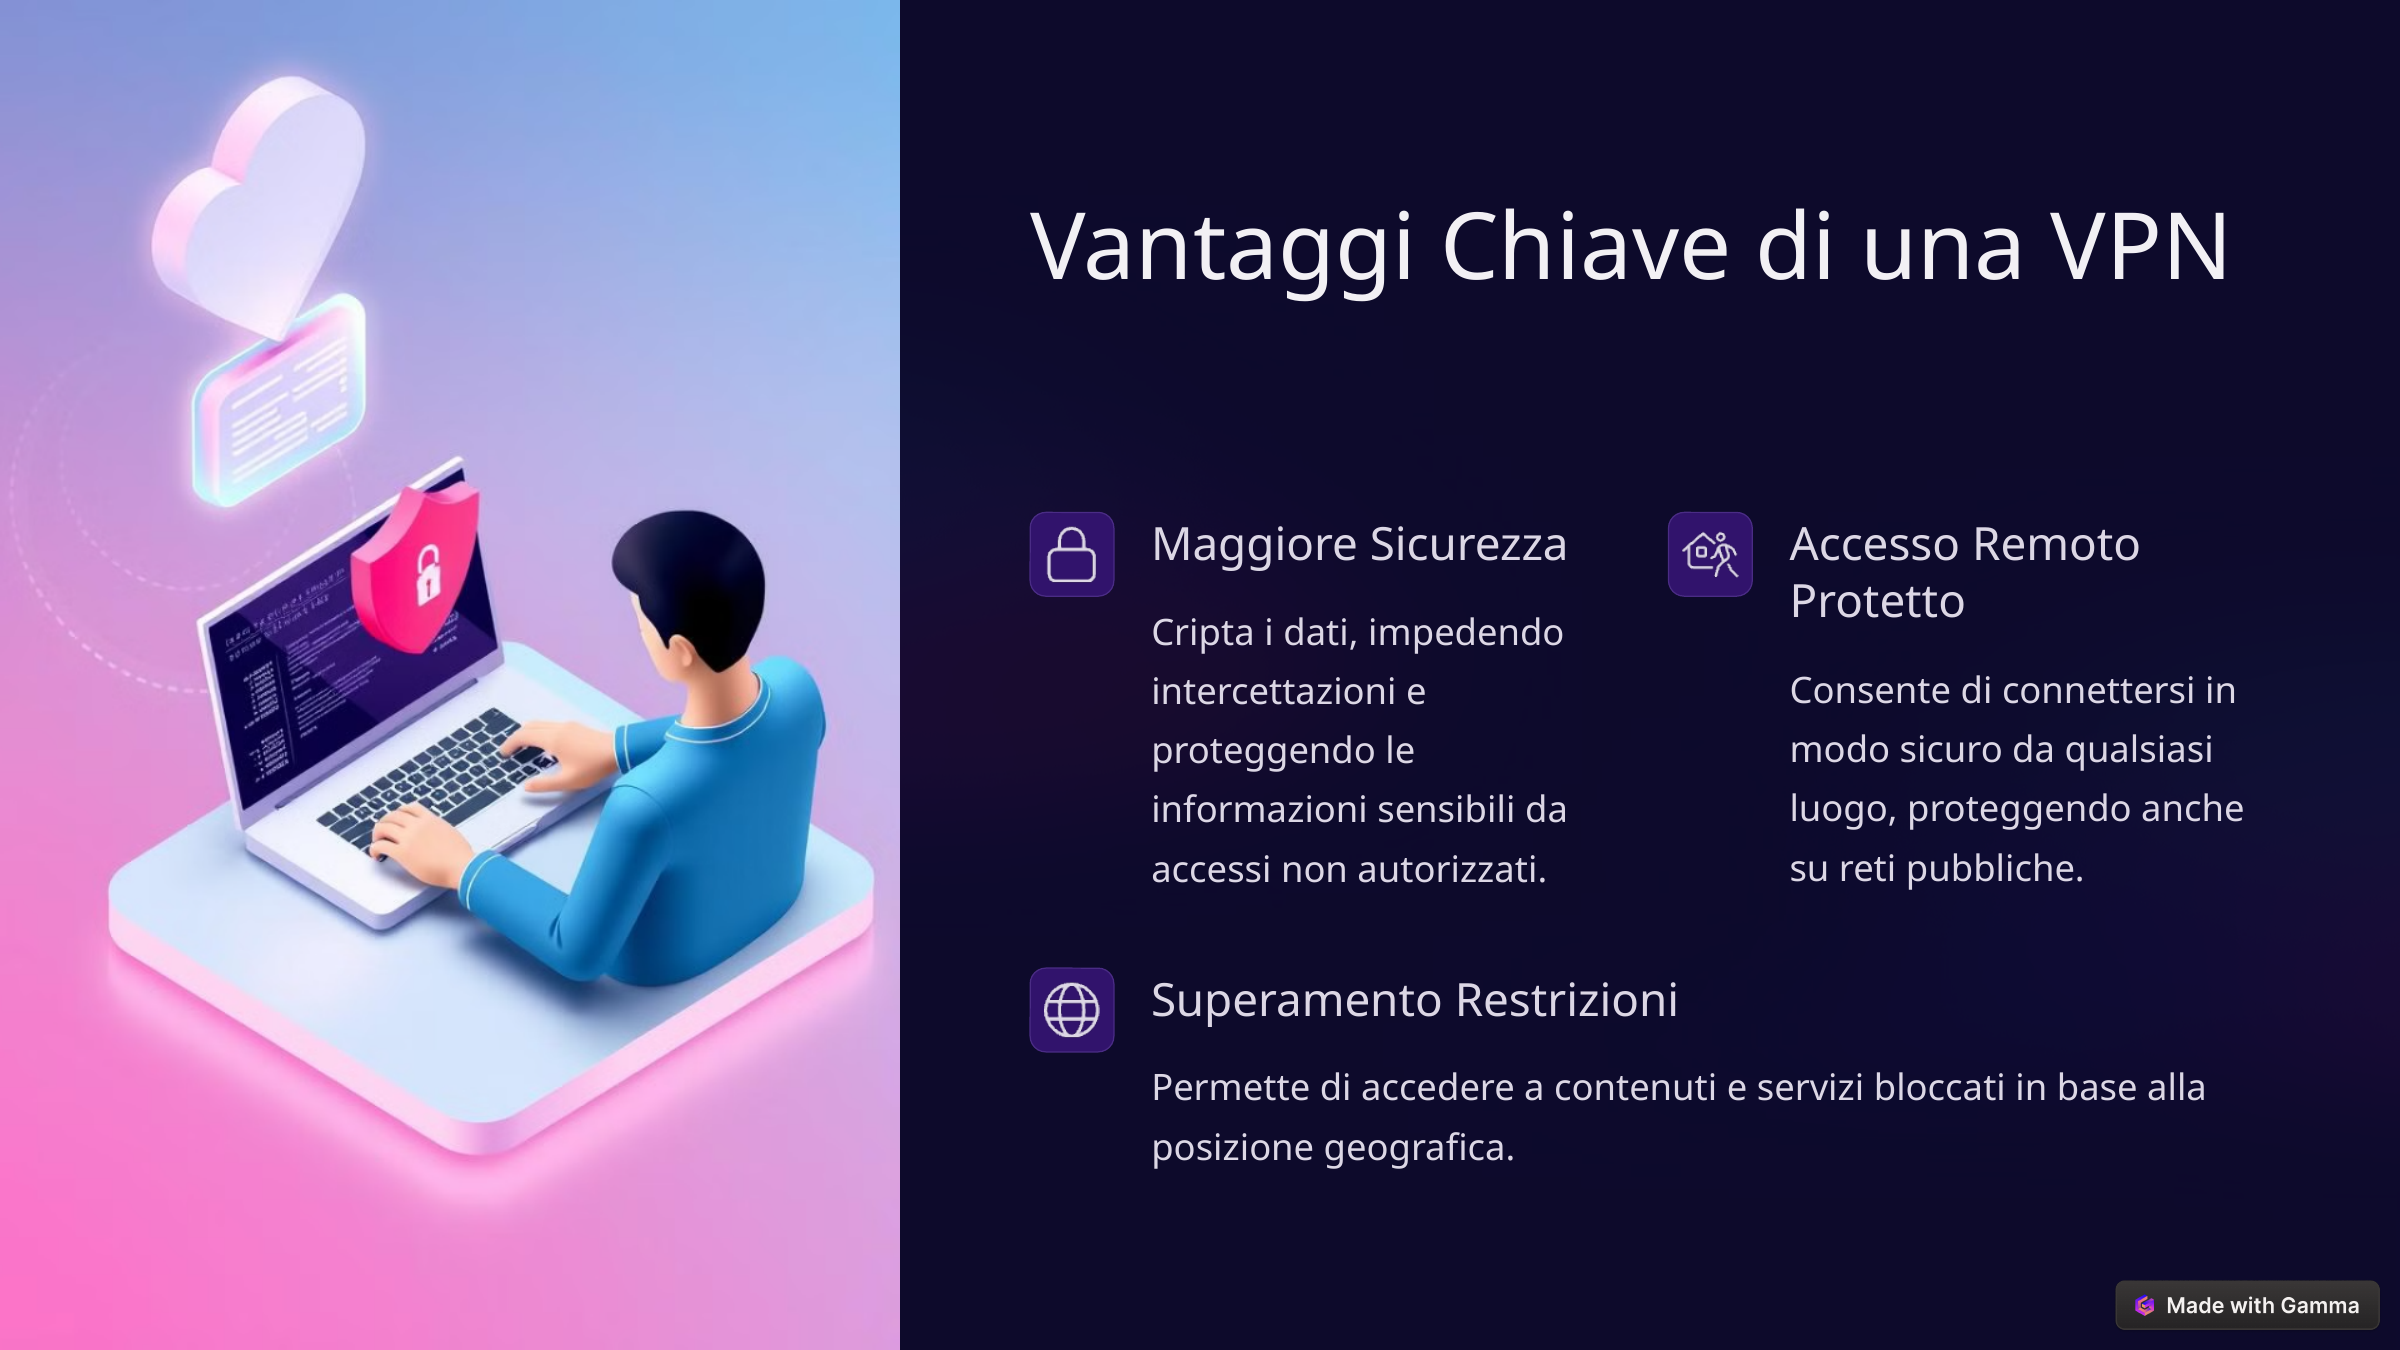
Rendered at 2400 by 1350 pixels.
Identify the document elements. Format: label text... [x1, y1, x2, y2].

picture [0, 0, 900, 1350]
text_box Accesso Remoto Protetto [1789, 512, 2270, 629]
text_box Consente di connettersi in modo sicuro da qualsiasi luogo, proteggendo anche su reti pubbliche. [1789, 650, 2270, 890]
text_box Maggiore Sicurezza [1151, 512, 1617, 571]
text_box [1668, 512, 1753, 597]
text_box [1030, 968, 1114, 1052]
text_box Superamento Restrizioni [1151, 968, 1727, 1027]
picture [1044, 975, 1100, 1045]
text_box Cripta i dati, impedendo intercettazioni e proteggendo le informazioni sensibili da accessi non autorizzati. [1151, 592, 1632, 831]
text_box Vantaggi Chiave di una VPN [1030, 182, 2270, 415]
text_box [1030, 512, 1114, 597]
text_box Permette di accedere a contenuti e servizi bloccati in base alla posizione geografica. [1151, 1048, 2270, 1168]
picture [1044, 519, 1100, 590]
picture [2106, 1271, 2389, 1339]
picture [1682, 519, 1739, 590]
